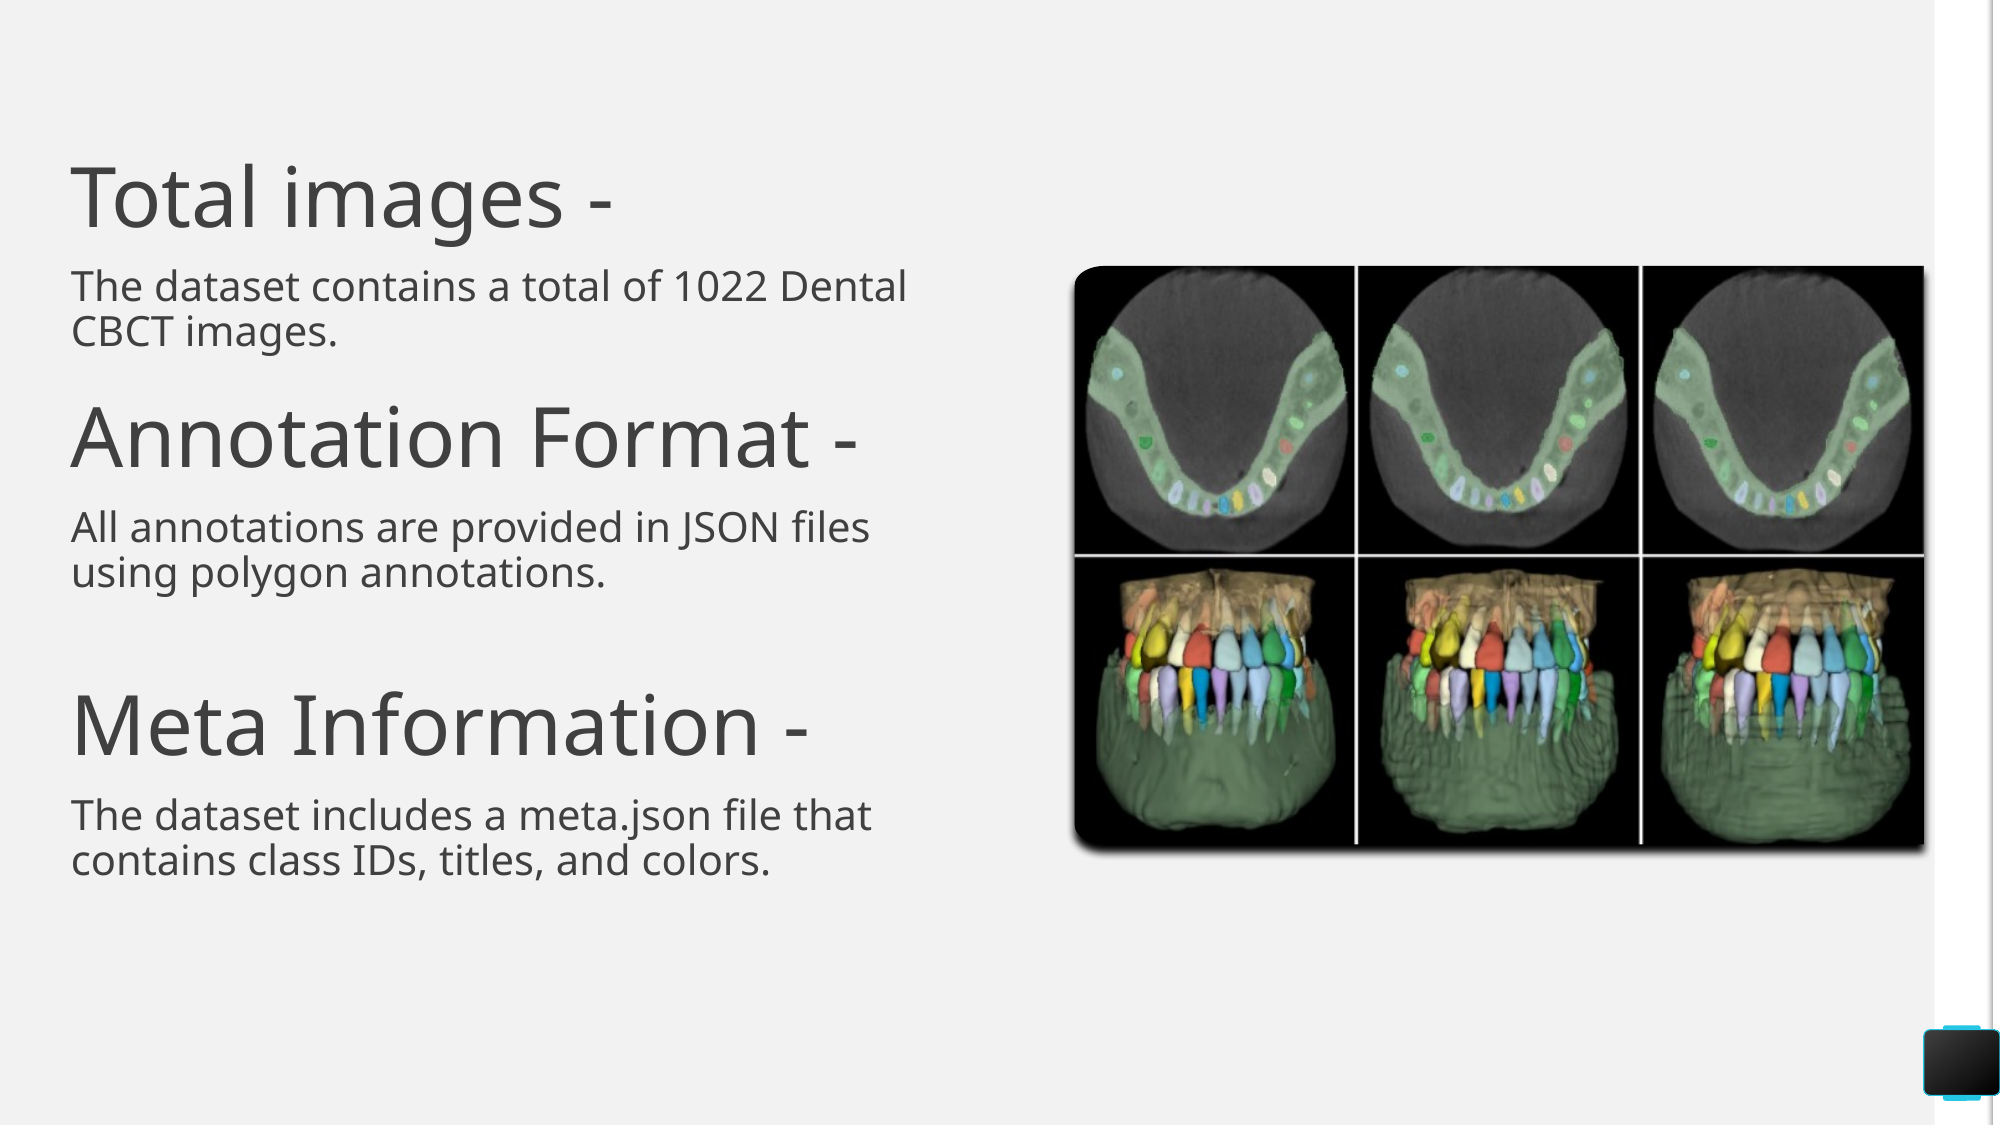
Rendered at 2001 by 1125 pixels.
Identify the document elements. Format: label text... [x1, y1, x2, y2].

title Total images - [70, 165, 969, 237]
picture [1074, 265, 1924, 845]
list Annotation Format - All annotations are provided in JSON files using polygon annotations. Meta Information - The dataset includes a meta.json file that contains class IDs, titles, and colors. [70, 395, 969, 1125]
slide_number [1923, 1029, 2000, 1096]
list The dataset contains a total of 1022 Dental CBCT images. [70, 265, 969, 349]
